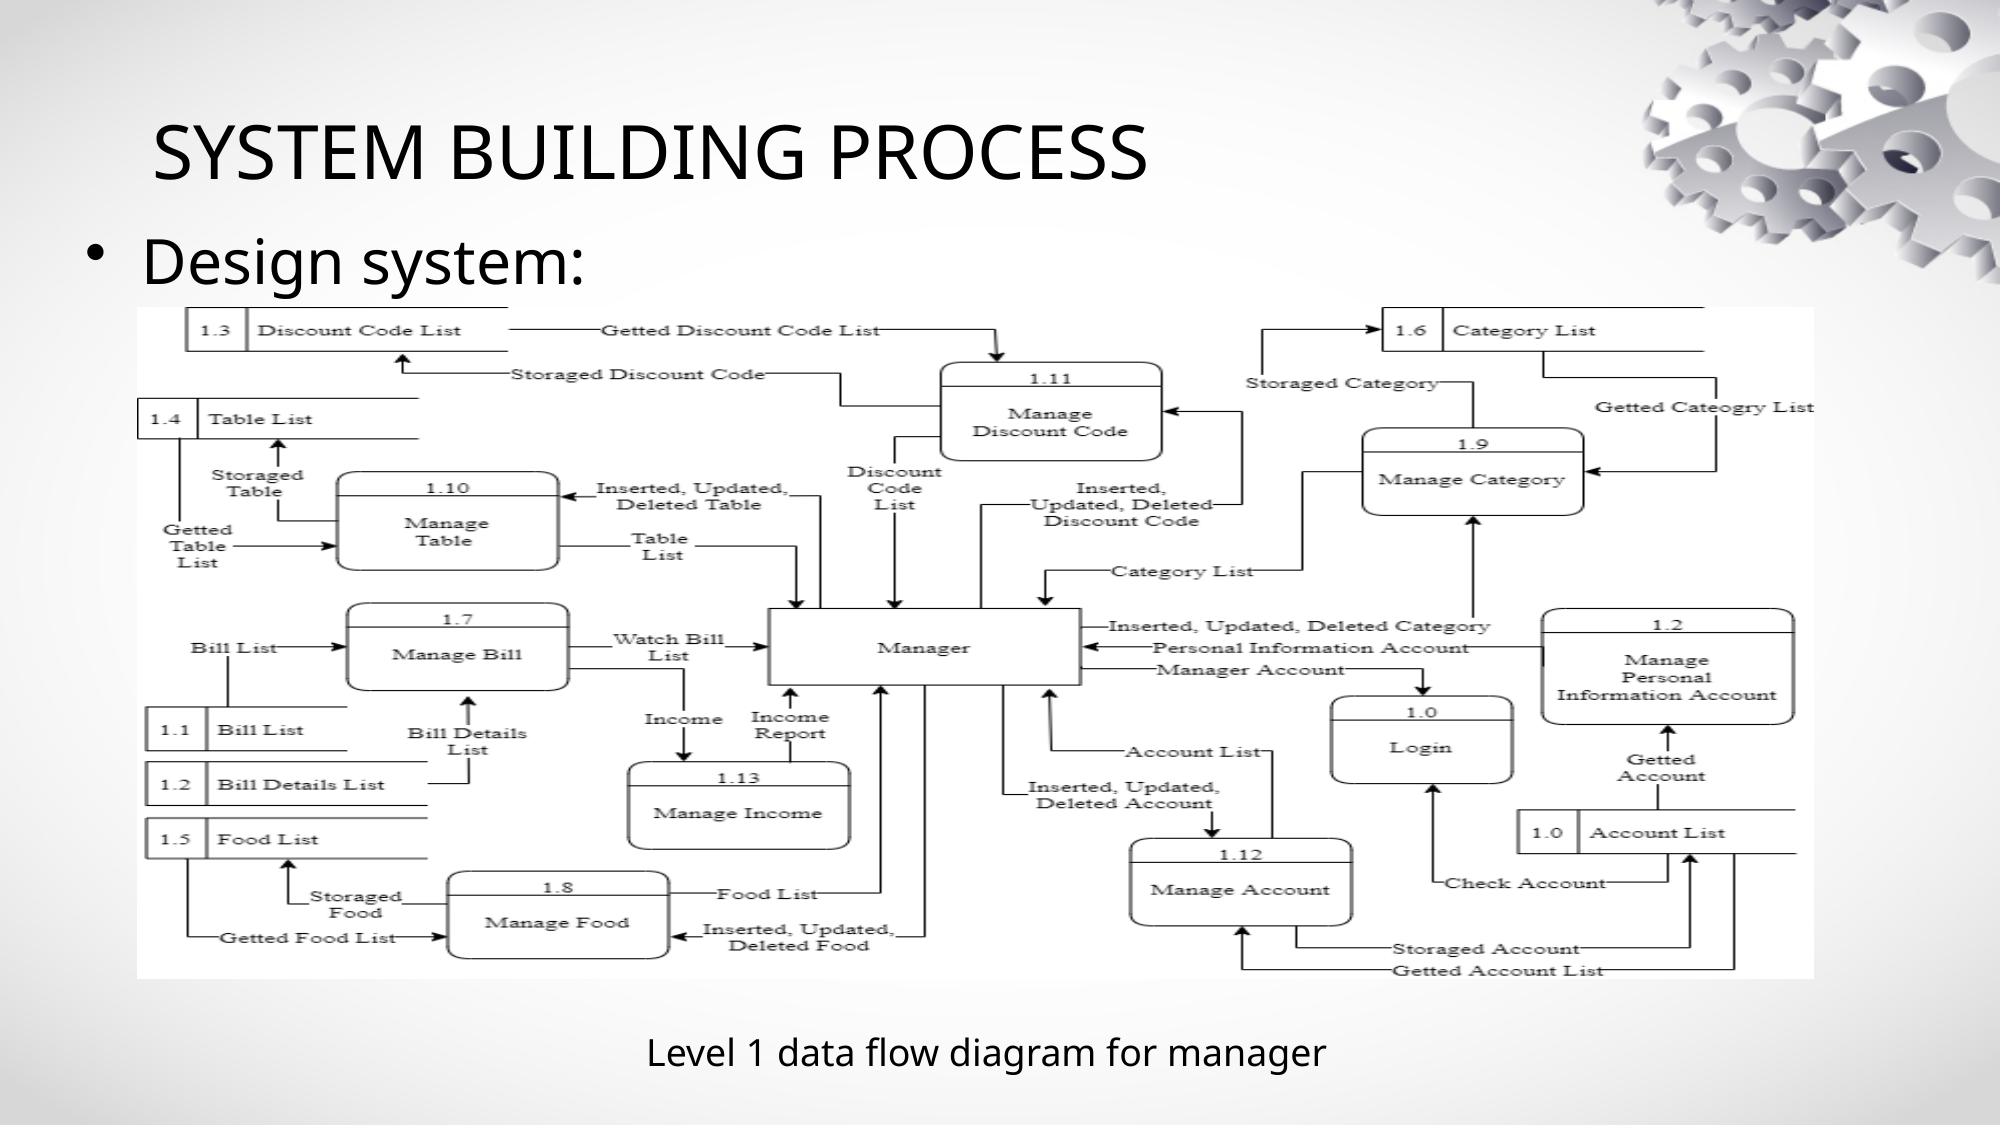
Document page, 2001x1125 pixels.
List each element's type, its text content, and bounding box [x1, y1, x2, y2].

title SYSTEM BUILDING PROCESS [137, 59, 1863, 214]
picture [0, 0, 2000, 1125]
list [137, 307, 1814, 979]
list Design system: [70, 214, 1941, 1014]
text_box Level 1 data flow diagram for manager [628, 1021, 1346, 1082]
